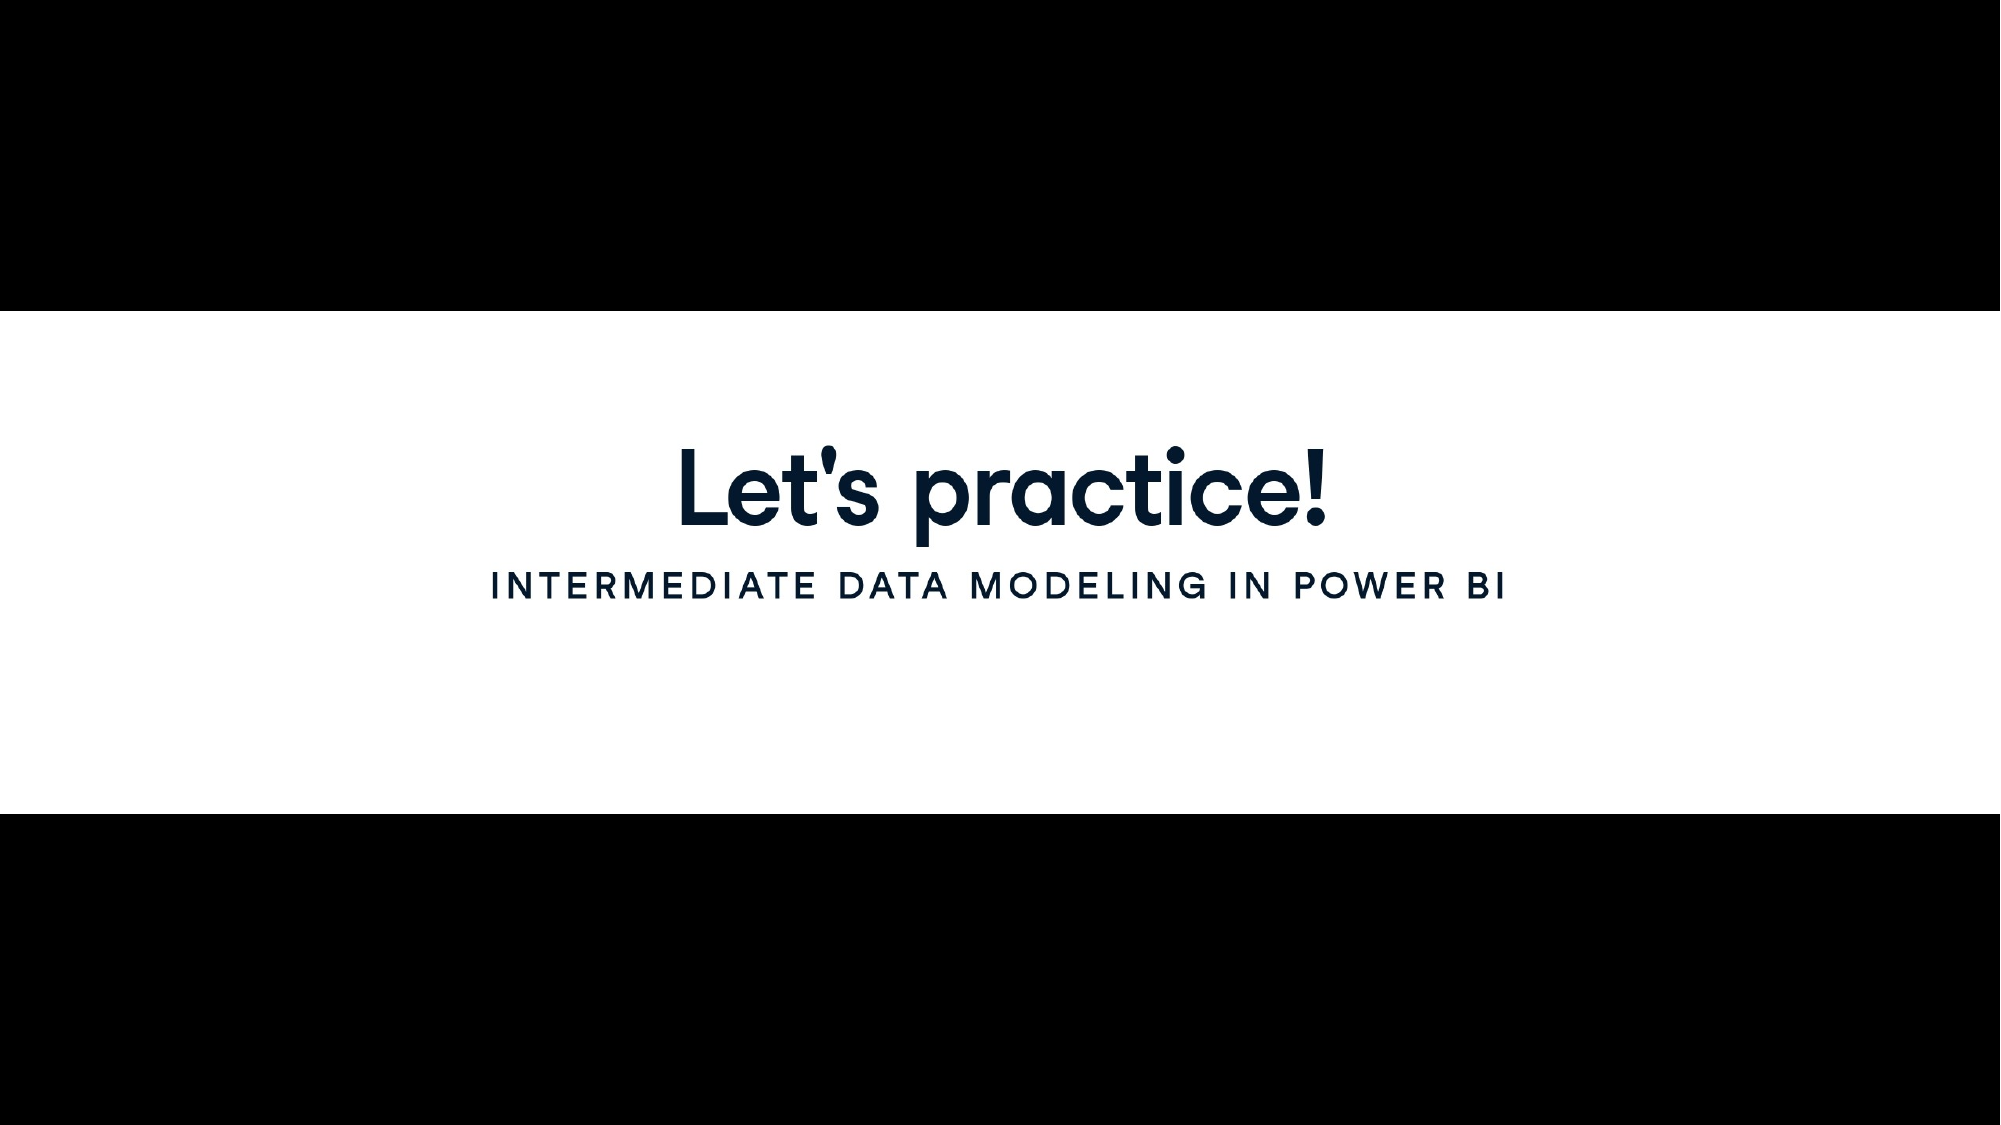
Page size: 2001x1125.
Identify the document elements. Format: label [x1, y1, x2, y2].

picture [0, 311, 2000, 814]
